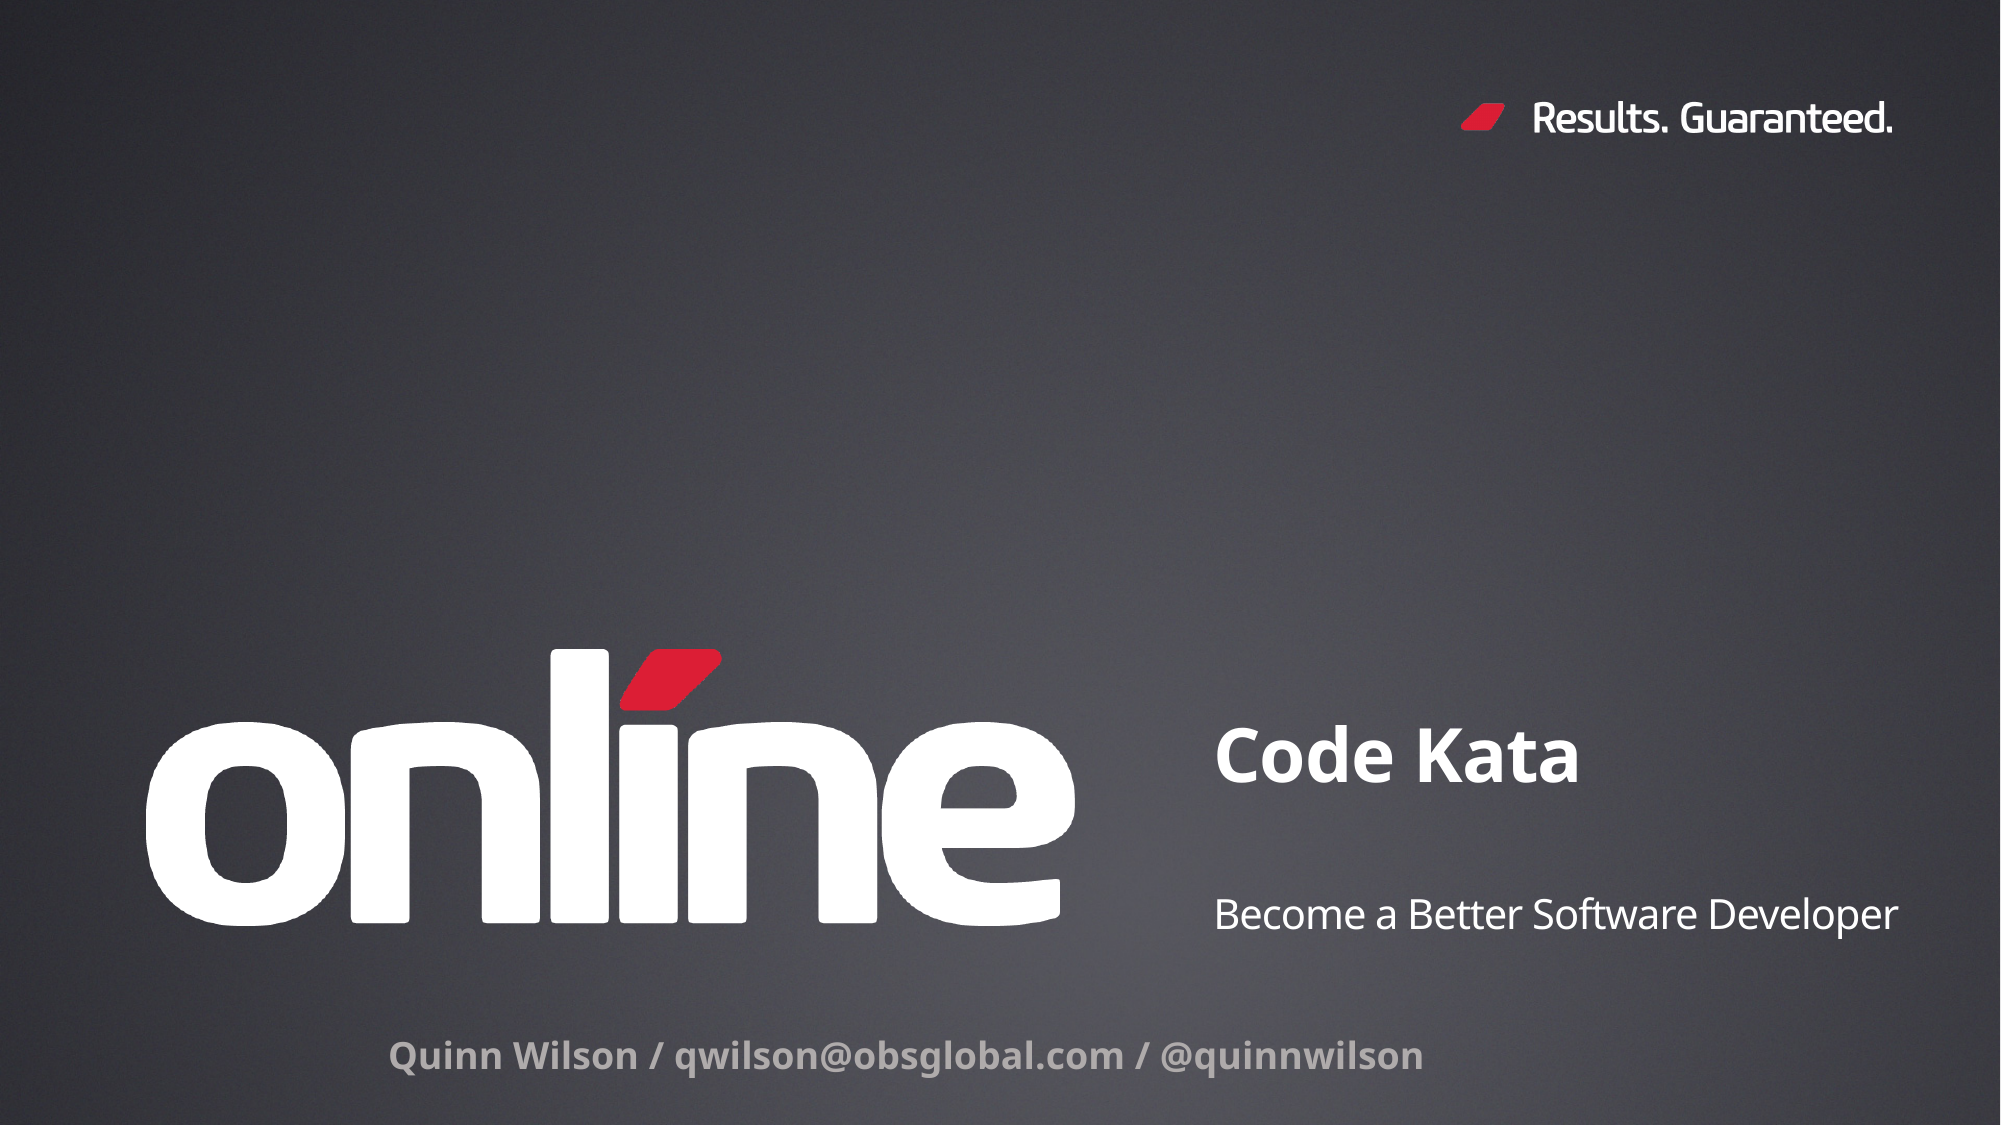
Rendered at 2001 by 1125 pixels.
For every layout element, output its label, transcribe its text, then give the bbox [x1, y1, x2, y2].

text_box Quinn Wilson / qwilson@obsglobal.com / @quinnwilson [373, 1024, 1647, 1084]
picture [0, 0, 2001, 1125]
subtitle Become a Better Software Developer [1198, 885, 1947, 1025]
title Code Kata [1198, 728, 1947, 885]
